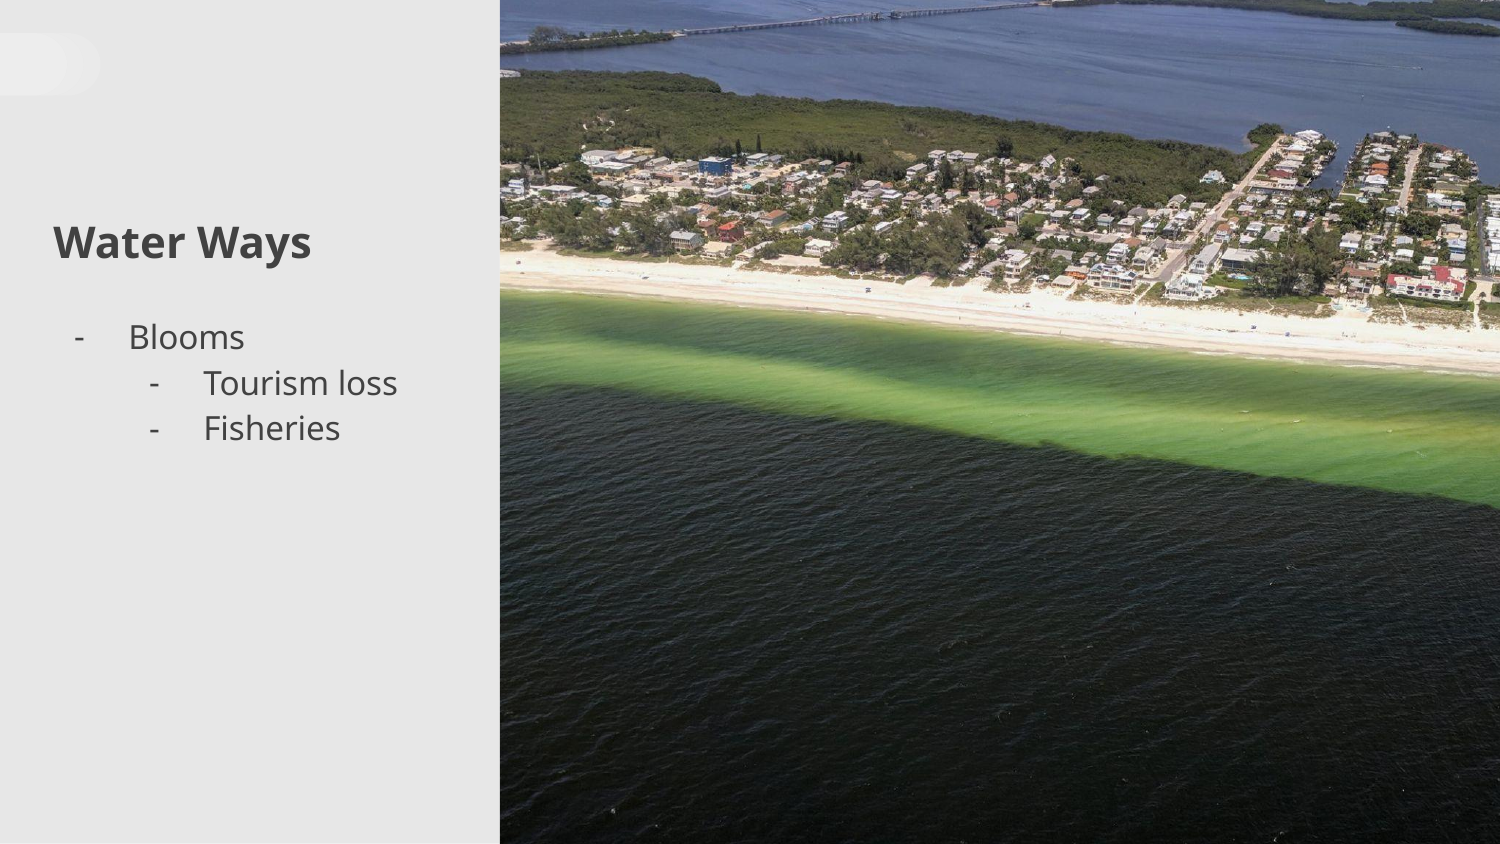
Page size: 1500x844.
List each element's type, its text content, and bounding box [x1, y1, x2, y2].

list Blooms Tourism loss Fisheries [38, 294, 460, 784]
picture [499, 0, 1500, 844]
title Water Ways [38, 136, 460, 283]
